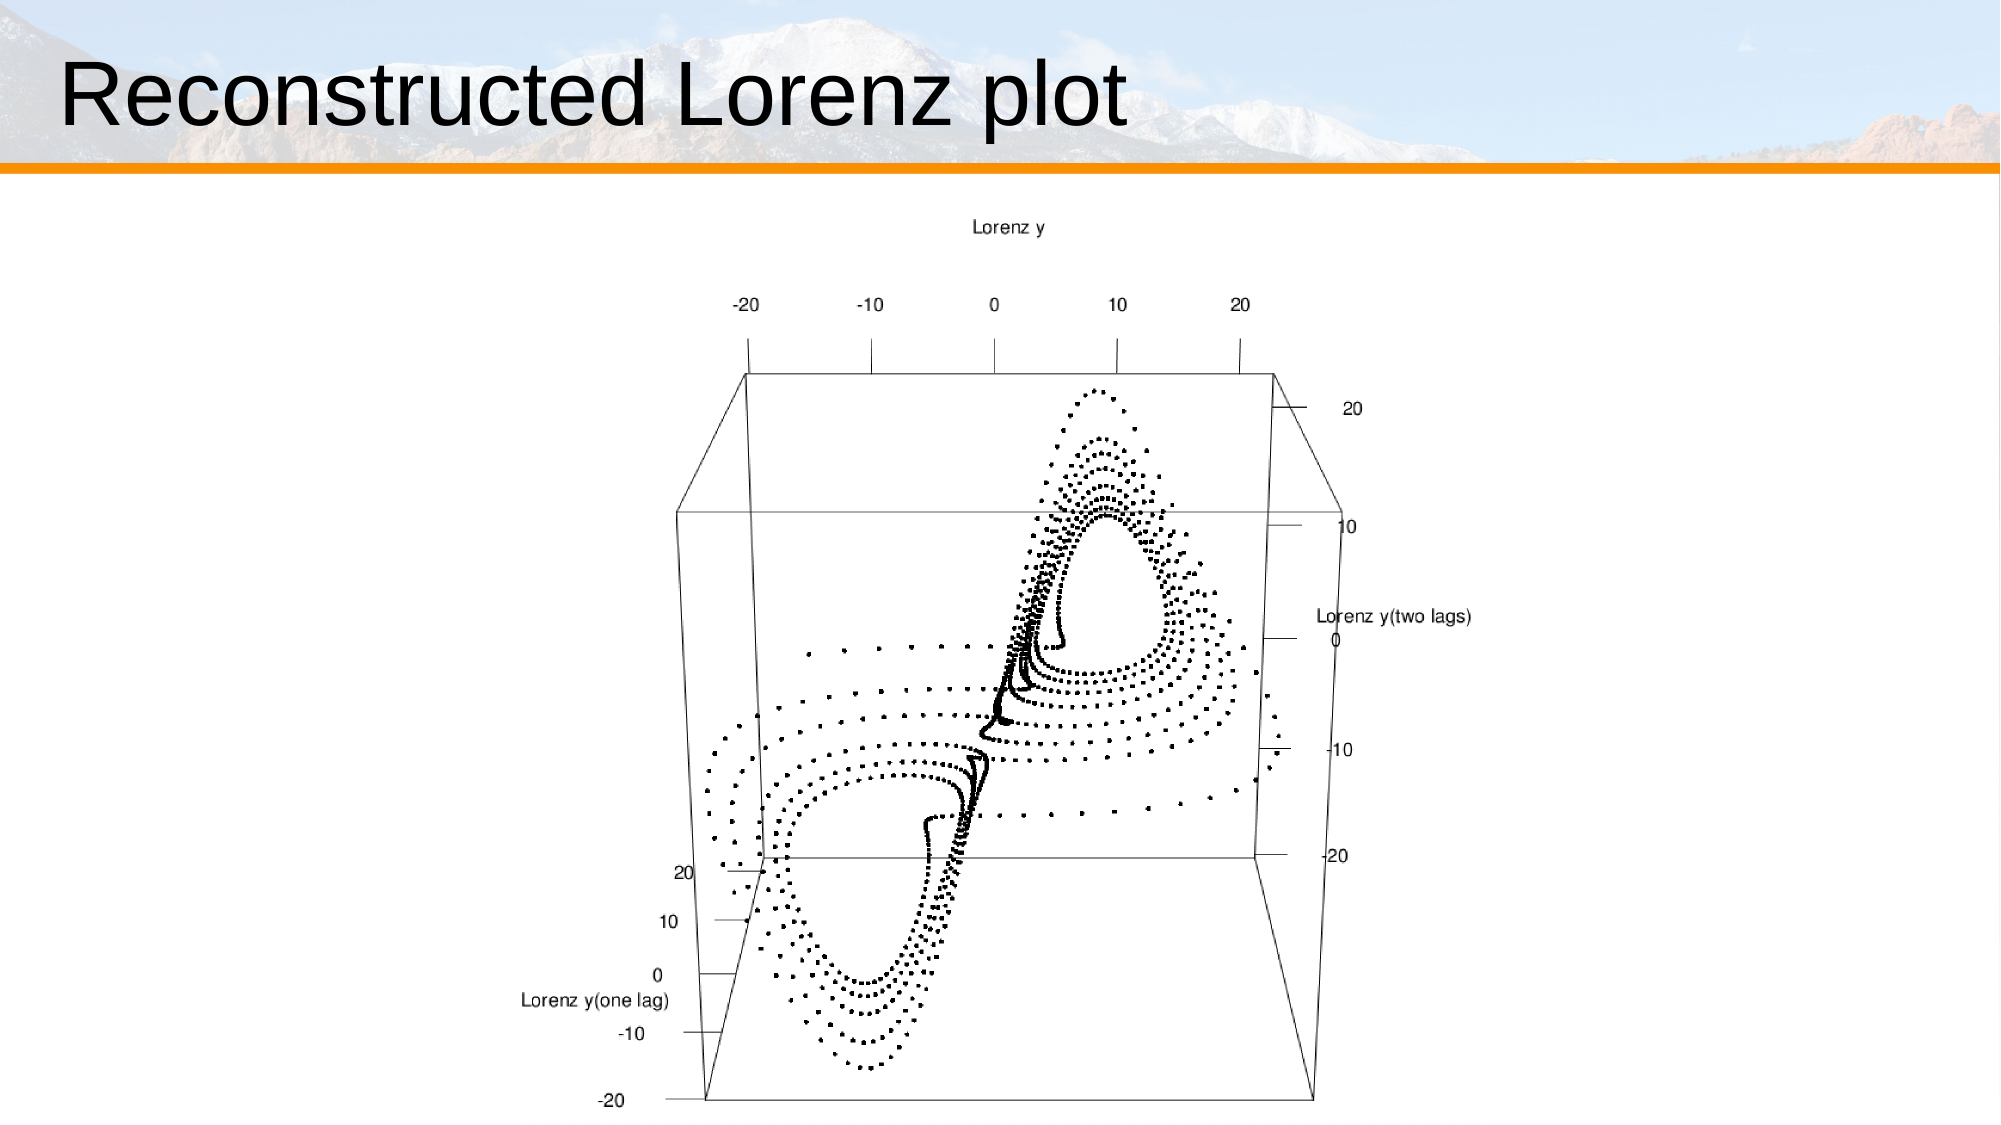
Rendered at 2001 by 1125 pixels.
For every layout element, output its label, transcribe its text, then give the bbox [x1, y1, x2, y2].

picture [0, 0, 2000, 1125]
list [504, 207, 1494, 1123]
title Reconstructed Lorenz plot [43, 3, 1953, 188]
